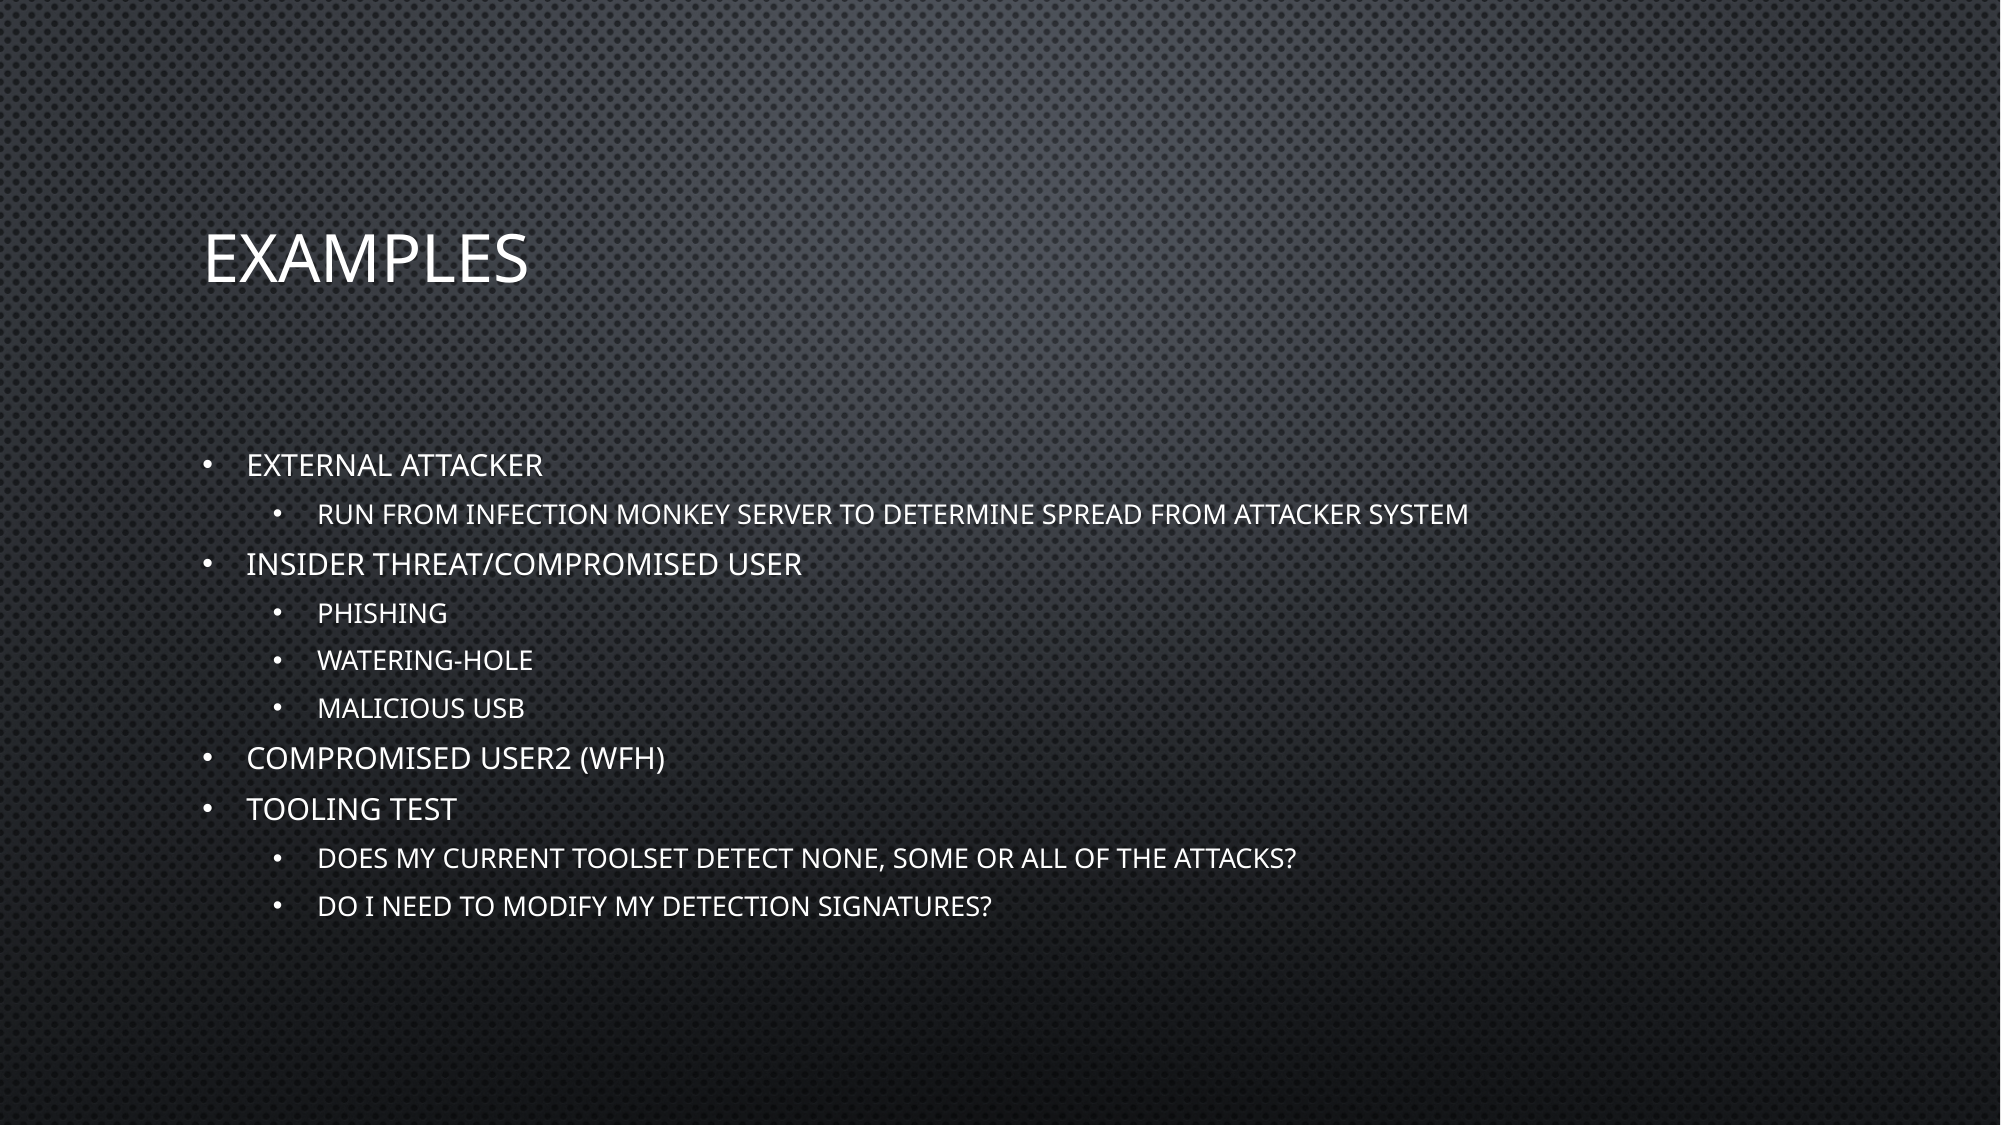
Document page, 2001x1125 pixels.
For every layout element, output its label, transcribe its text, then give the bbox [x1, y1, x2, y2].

title Examples [187, 99, 1813, 413]
list External Attacker Run from Infection Monkey server to determine spread from attacker system Insider Threat/Compromised User Phishing Watering-hole Malicious USB Compromised User2 (WFH) Tooling test Does my current toolset detect none, some or all of the attacks? Do I need to modify my detection signatures? [187, 437, 1813, 930]
